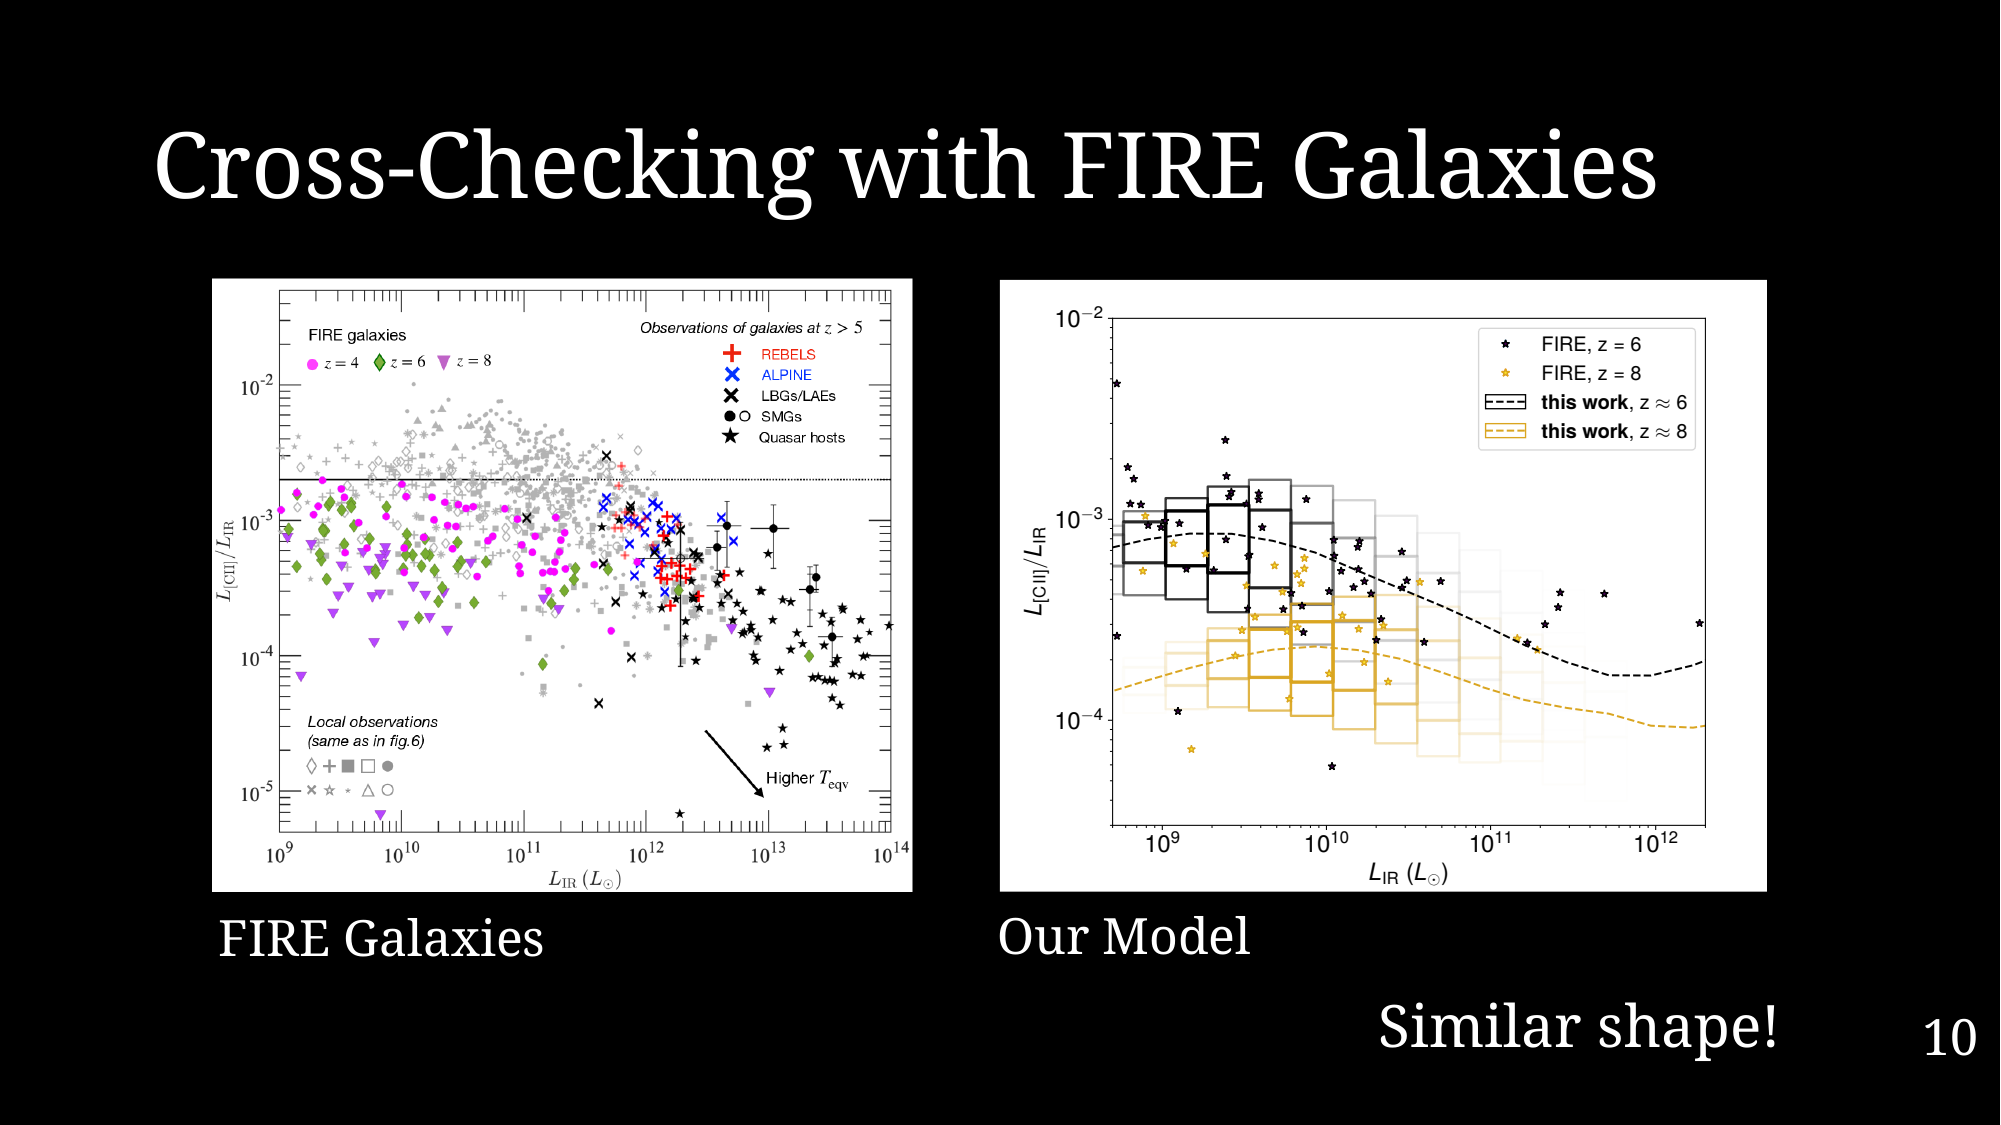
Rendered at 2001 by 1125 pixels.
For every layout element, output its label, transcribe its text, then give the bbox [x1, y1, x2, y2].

title Cross-Checking with FIRE Galaxies [137, 59, 1863, 278]
picture [204, 277, 916, 892]
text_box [999, 279, 1767, 892]
text_box Similar shape! [1363, 989, 1835, 1083]
text_box Our Model [982, 903, 1719, 997]
text_box 10 [1908, 998, 2000, 1074]
text_box FIRE Galaxies [204, 905, 941, 999]
